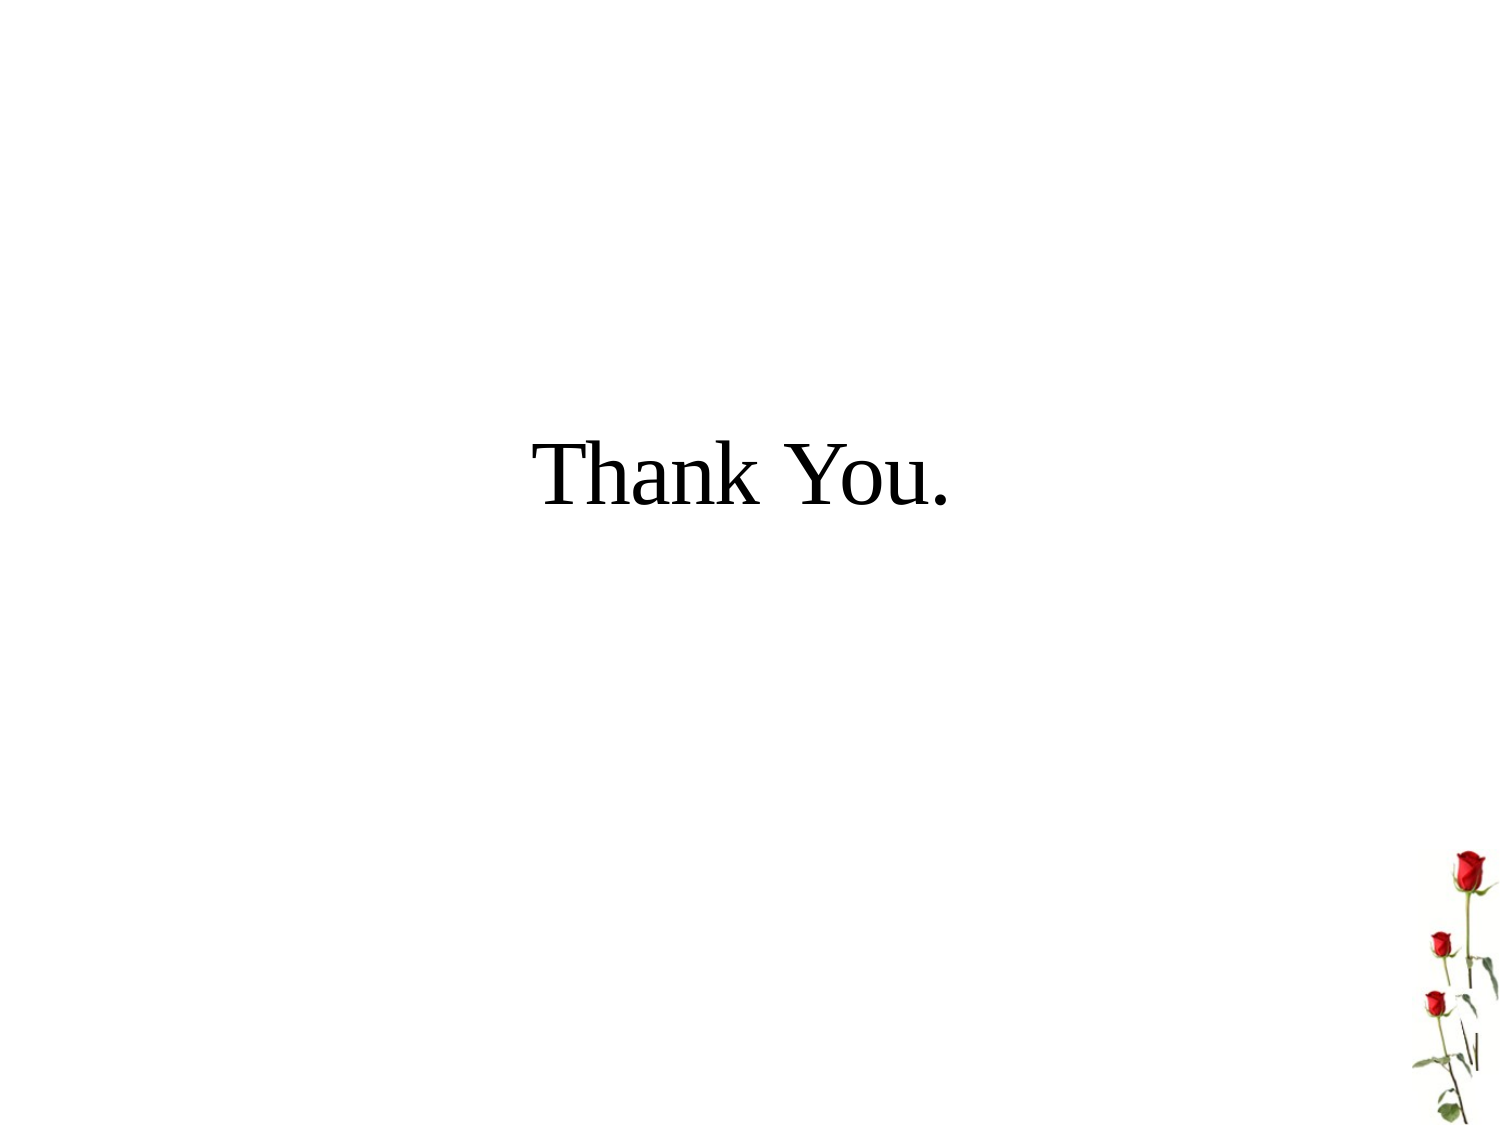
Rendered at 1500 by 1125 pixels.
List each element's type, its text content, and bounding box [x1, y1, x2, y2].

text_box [1412, 849, 1500, 1125]
title Thank You. [528, 371, 972, 562]
